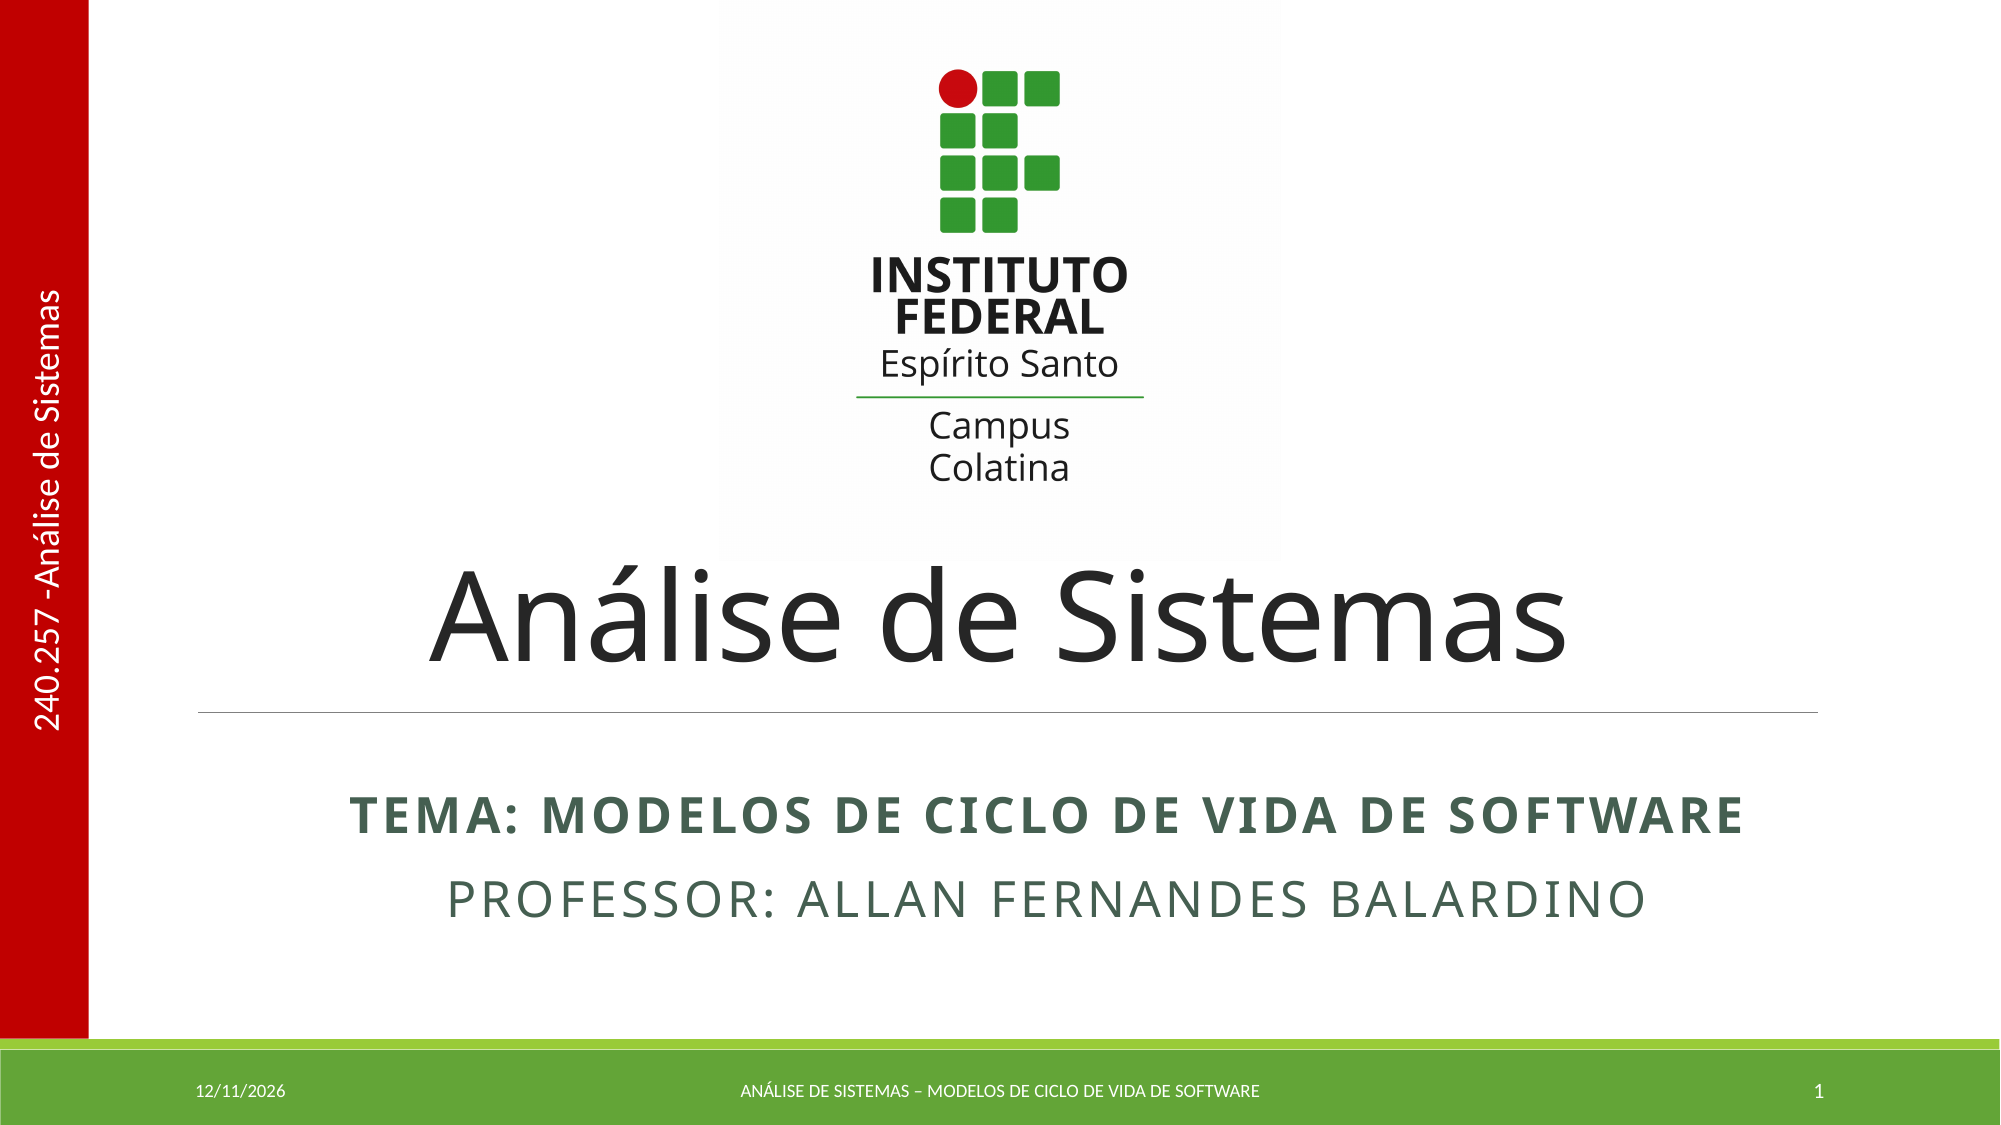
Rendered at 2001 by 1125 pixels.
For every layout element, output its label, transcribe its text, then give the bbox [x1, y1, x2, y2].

footer Análise de sistemas – modelos de ciclo de vida de software [604, 1059, 1396, 1120]
text_box 240.257 -Análise de Sistemas [13, 274, 74, 748]
text_box [0, 0, 90, 1040]
slide_number 1 [1624, 1059, 1840, 1120]
subtitle TEMA: modelos de ciclo de vida de software Professor: Allan Fernandes Balardino [74, 783, 2000, 971]
picture [719, 0, 1281, 562]
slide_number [180, 1059, 586, 1120]
title Análise de Sistemas [347, 485, 1653, 695]
